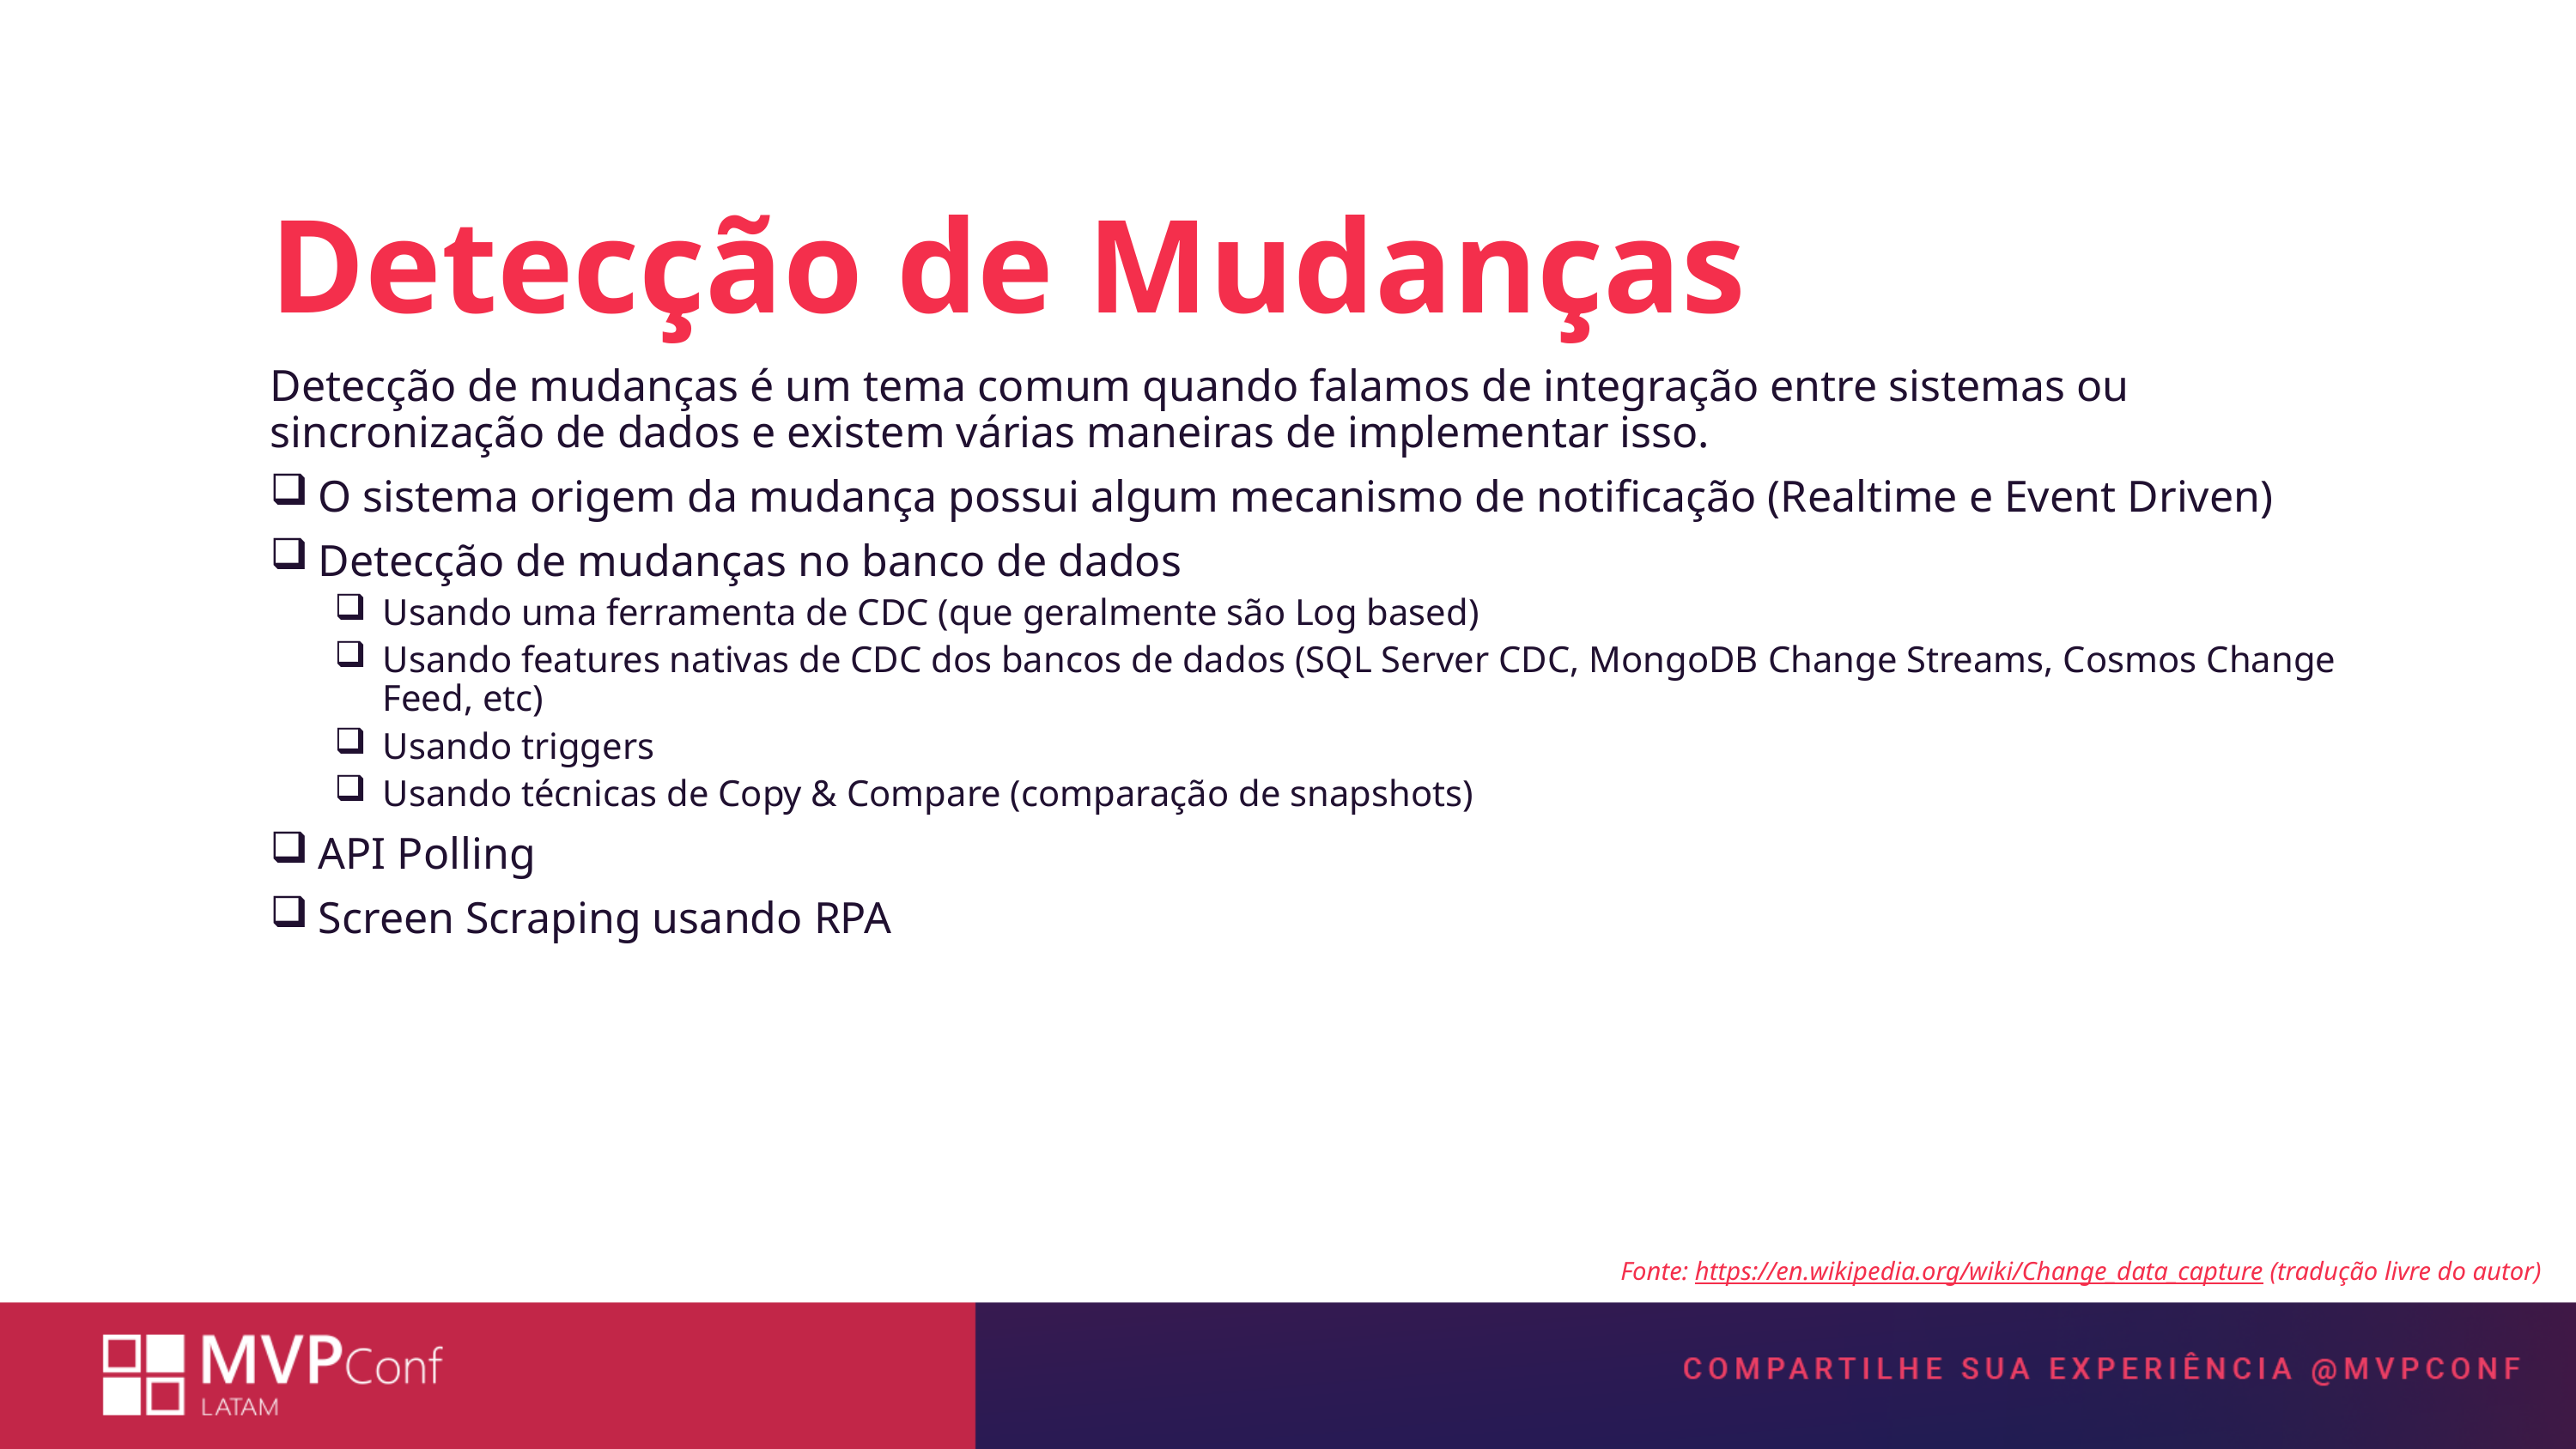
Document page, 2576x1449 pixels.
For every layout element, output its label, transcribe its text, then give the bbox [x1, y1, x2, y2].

text_box Detecção de Mudanças [251, 200, 2183, 350]
text_box Fonte: https://en.wikipedia.org/wiki/Change_data_capture (tradução livre do autor) [1607, 1248, 2555, 1296]
picture [0, 0, 2576, 1449]
text_box Detecção de mudanças é um tema comum quando falamos de integração entre sistemas ou sincronização de dados e existem várias maneiras de implementar isso. O sistema origem da mudança possui algum mecanismo de notificação (Realtime e Event Driven) Detecção de mudanças no banco de dados Usando uma ferramenta de CDC (que geralmente são Log based) Usando features nativas de CDC dos bancos de dados (SQL Server CDC, MongoDB Change Streams, Cosmos Change Feed, etc) Usando triggers Usando técnicas de Copy & Compare (comparação de snapshots) API Polling Screen Scraping usando RPA [251, 355, 2421, 1228]
